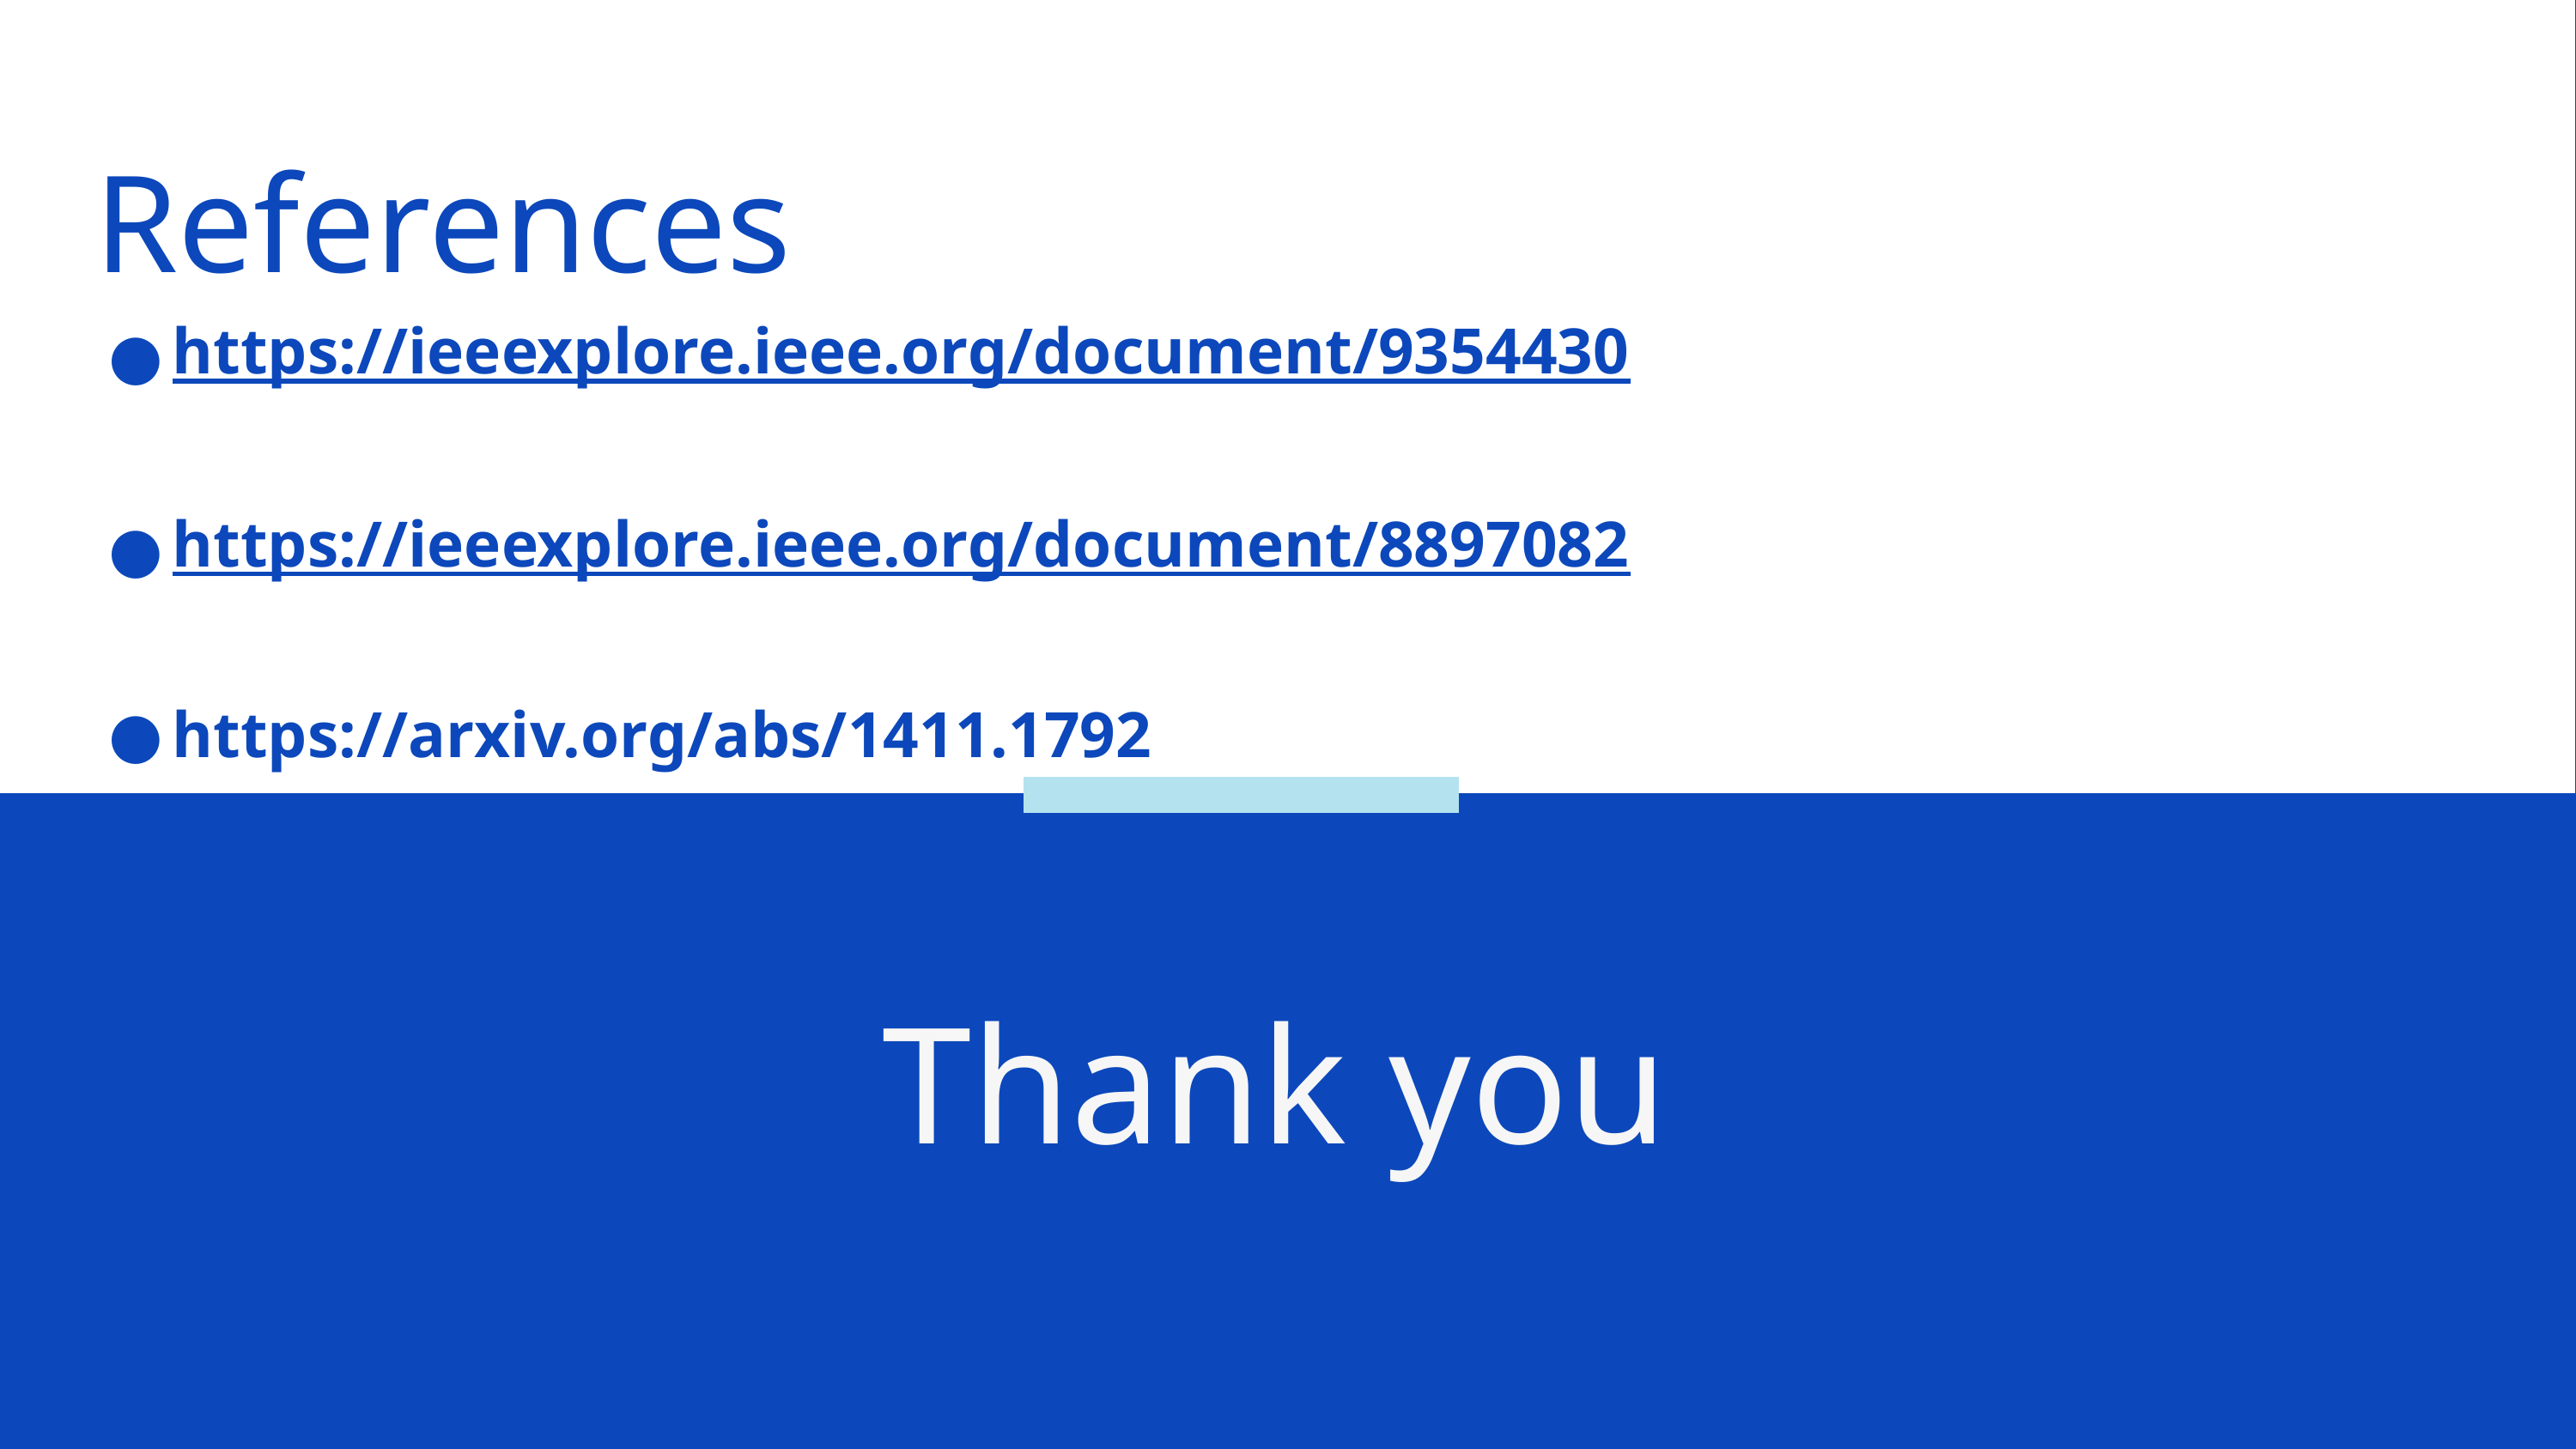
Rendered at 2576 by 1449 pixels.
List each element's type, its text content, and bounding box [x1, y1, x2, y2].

text_box https://ieeexplore.ieee.org/document/9354430 https://ieeexplore.ieee.org/document/8897082 https://arxiv.org/abs/1411.1792 [107, 294, 2004, 770]
text_box References [94, 106, 871, 300]
text_box [1024, 776, 1459, 814]
text_box [0, 0, 2575, 793]
text_box Thank you [528, 970, 2065, 1189]
